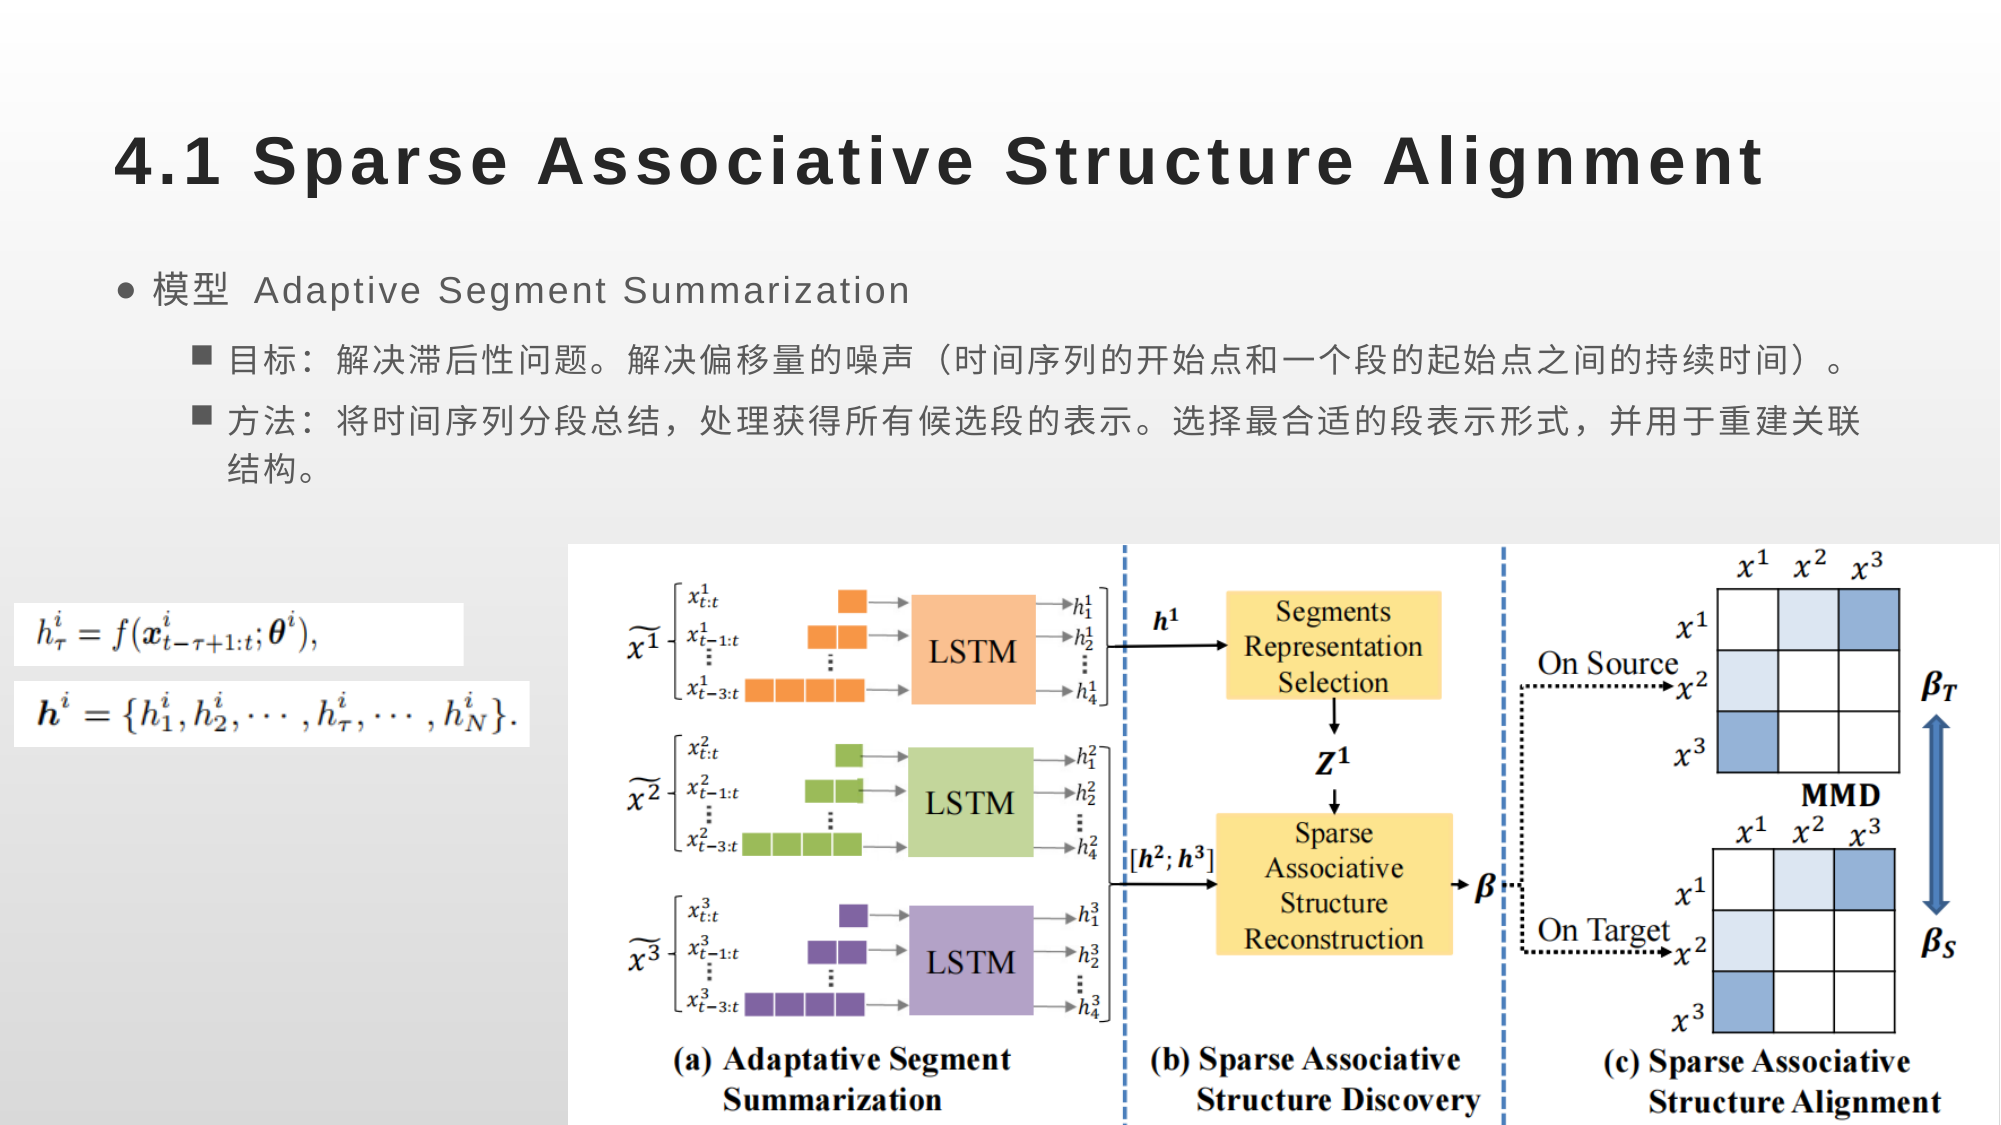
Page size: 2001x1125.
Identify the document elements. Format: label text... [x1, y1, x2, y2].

picture [568, 544, 1999, 1125]
list 模型 Adaptive Segment Summarization 目标：解决滞后性问题。解决偏移量的噪声（时间序列的开始点和一个段的起始点之间的持续时间）。 方法：将时间序列分段总结，处理获得所有候选段的表示。选择最合适的段表示形式，并用于重建关联结构。 [99, 244, 1900, 1026]
title 4.1 Sparse Associative Structure Alignment [99, 99, 1900, 216]
picture [14, 603, 530, 747]
